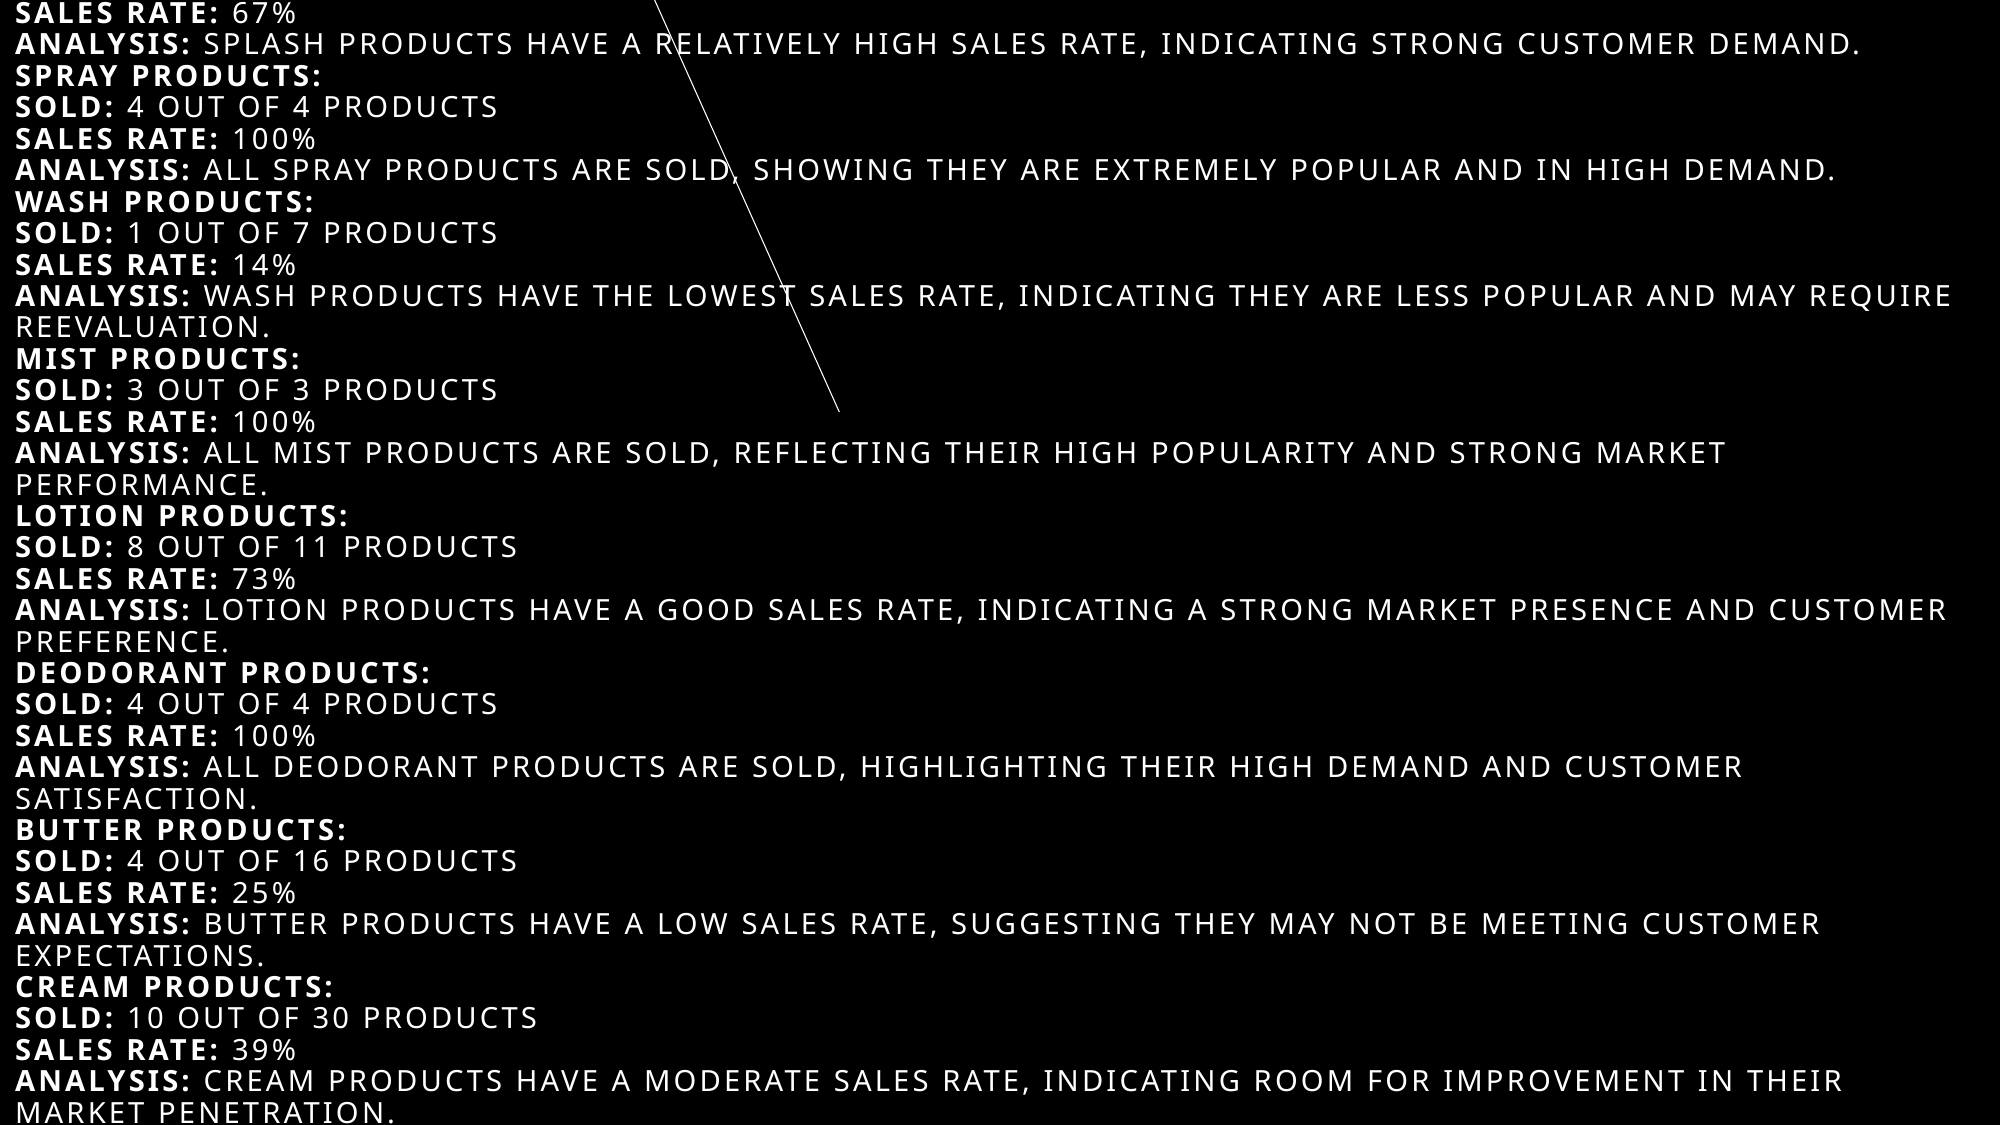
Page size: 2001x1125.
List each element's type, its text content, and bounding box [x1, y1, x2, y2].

title Sales Performance Analysis Splash Products: Sold: 8 out of 12 products Sales Rate: 67% Analysis: Splash products have a relatively high sales rate, indicating strong customer demand. Spray Products: Sold: 4 out of 4 products Sales Rate: 100% Analysis: All spray products are sold, showing they are extremely popular and in high demand. Wash Products: Sold: 1 out of 7 products Sales Rate: 14% Analysis: Wash products have the lowest sales rate, indicating they are less popular and may require reevaluation. Mist Products: Sold: 3 out of 3 products Sales Rate: 100% Analysis: All mist products are sold, reflecting their high popularity and strong market performance. Lotion Products: Sold: 8 out of 11 products Sales Rate: 73% Analysis: Lotion products have a good sales rate, indicating a strong market presence and customer preference. Deodorant Products: Sold: 4 out of 4 products Sales Rate: 100% Analysis: All deodorant products are sold, highlighting their high demand and customer satisfaction. Butter Products: Sold: 4 out of 16 products Sales Rate: 25% Analysis: Butter products have a low sales rate, suggesting they may not be meeting customer expectations. Cream Products: Sold: 10 out of 30 products Sales Rate: 39% Analysis: Cream products have a moderate sales rate, indicating room for improvement in their market penetration. [0, 47, 2000, 1125]
